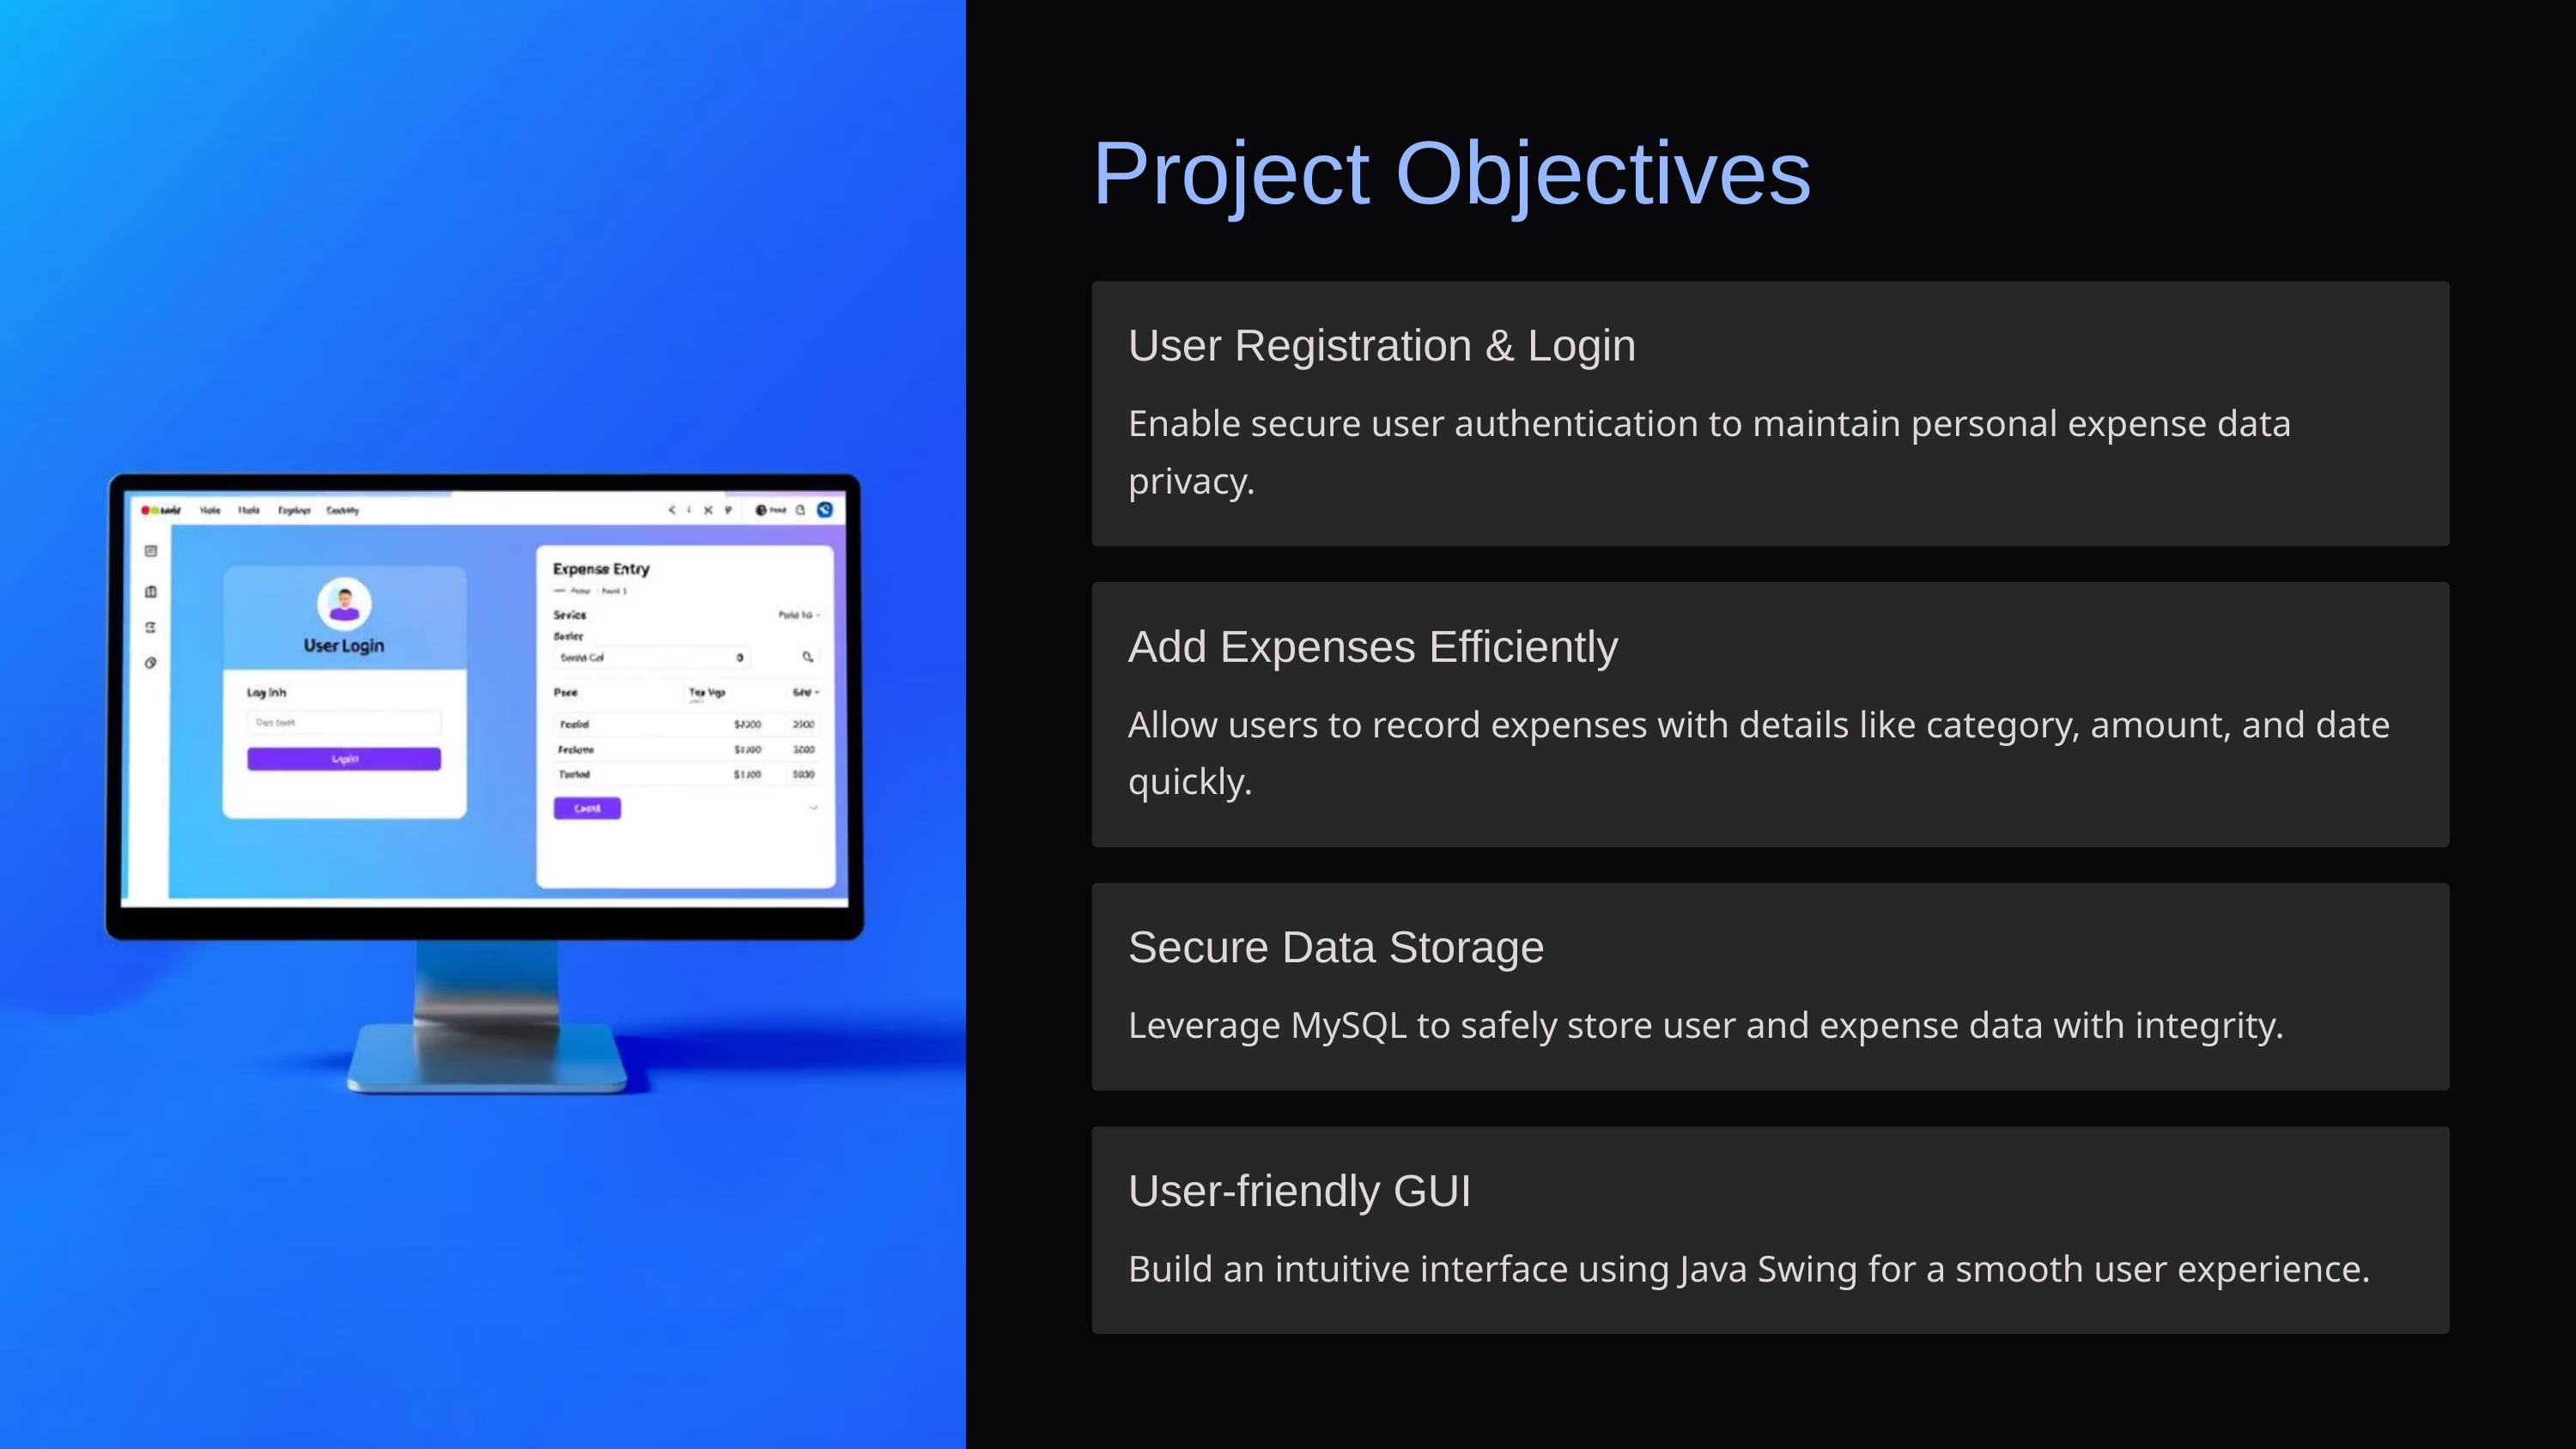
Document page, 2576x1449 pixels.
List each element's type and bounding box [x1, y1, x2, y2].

text_box [1127, 317, 1710, 374]
text_box [1091, 882, 2451, 1091]
text_box [1127, 695, 2415, 812]
text_box [1127, 617, 1692, 675]
text_box [1091, 114, 1993, 227]
text_box [1127, 1161, 1579, 1219]
text_box [1127, 919, 1599, 976]
text_box [1091, 281, 2451, 547]
text_box [1127, 1240, 2415, 1299]
text_box [0, 0, 2576, 1449]
text_box [1091, 581, 2451, 848]
text_box [1127, 394, 2415, 511]
text_box [1127, 996, 2415, 1055]
text_box [1091, 1125, 2451, 1335]
